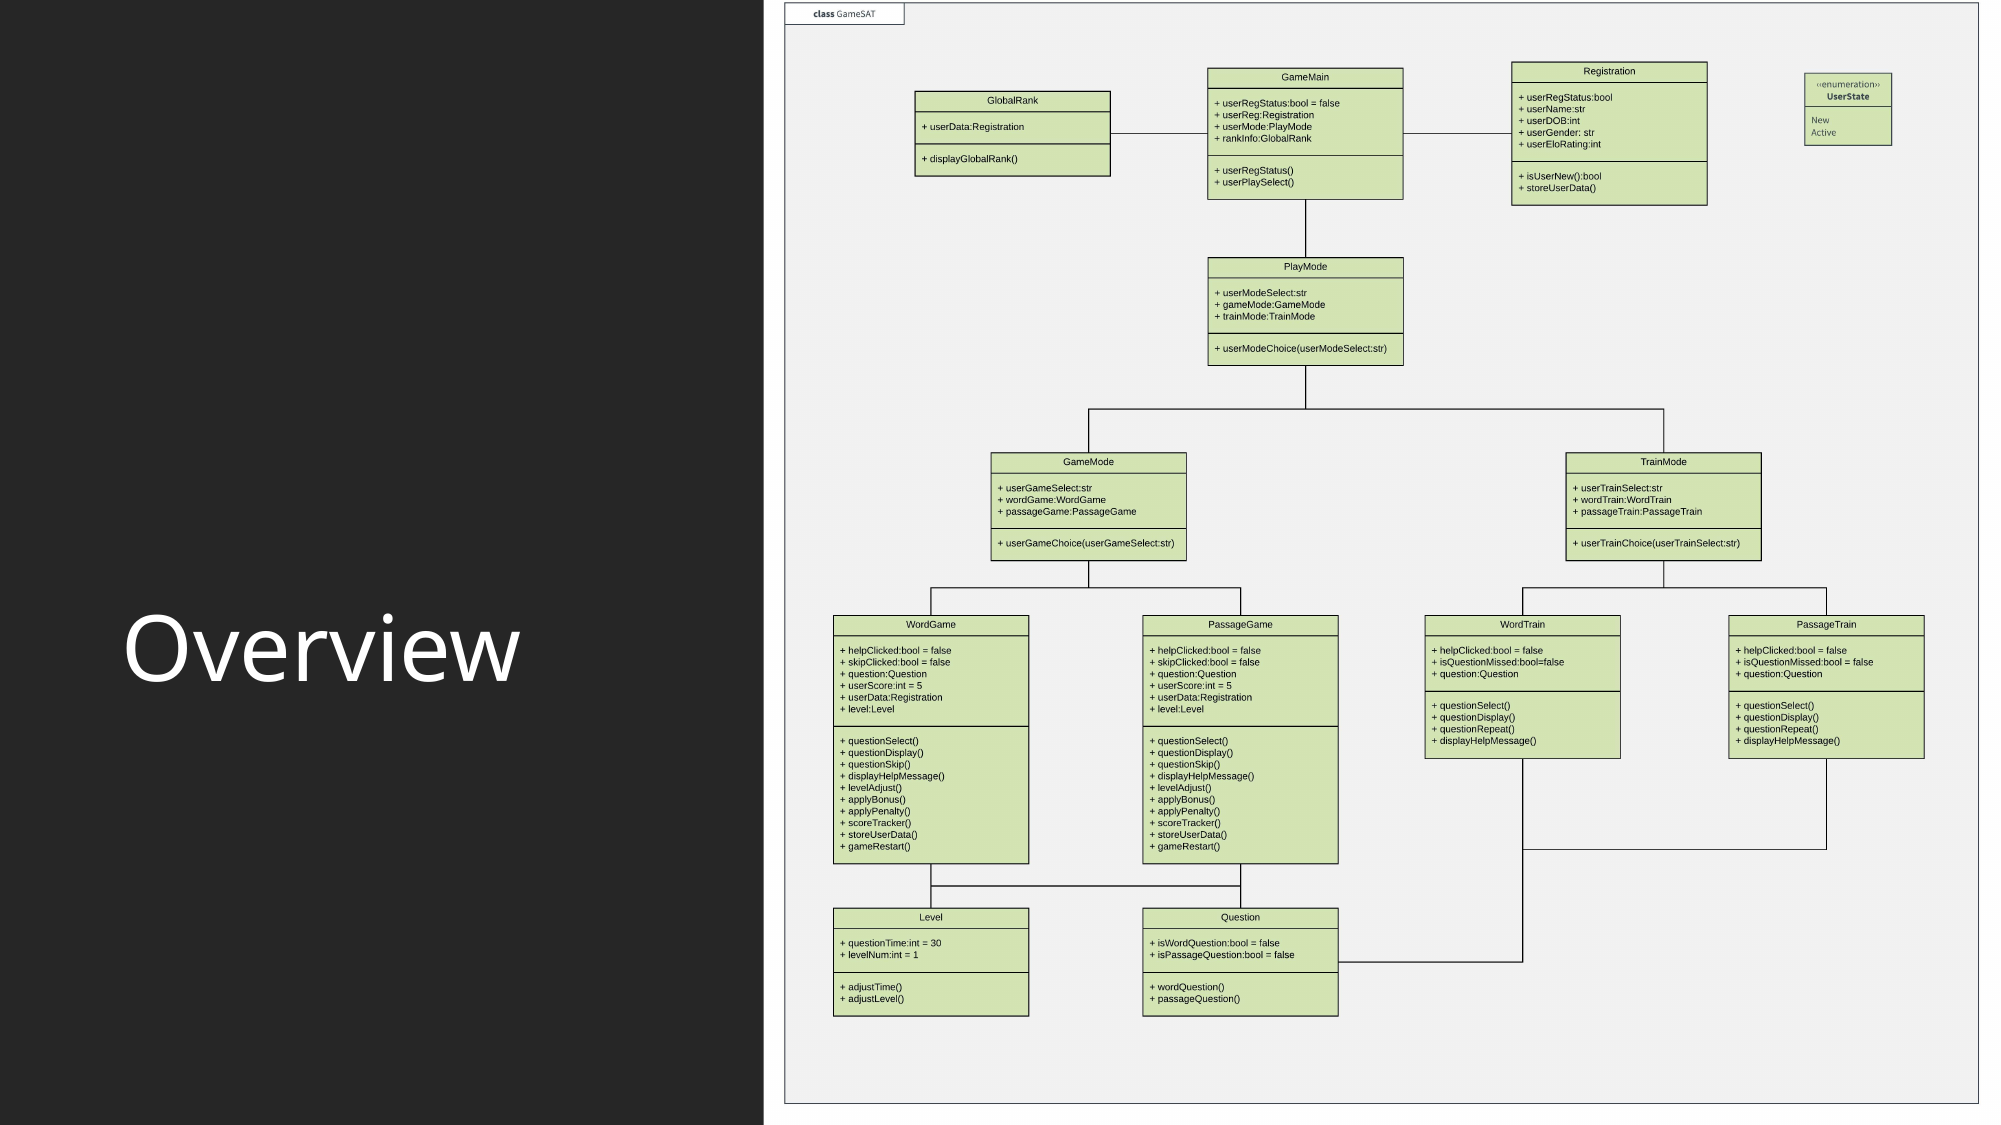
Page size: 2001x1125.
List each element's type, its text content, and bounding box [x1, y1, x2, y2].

text_box Overview [106, 104, 661, 709]
text_box [0, 0, 763, 1125]
picture [763, 0, 2000, 1125]
